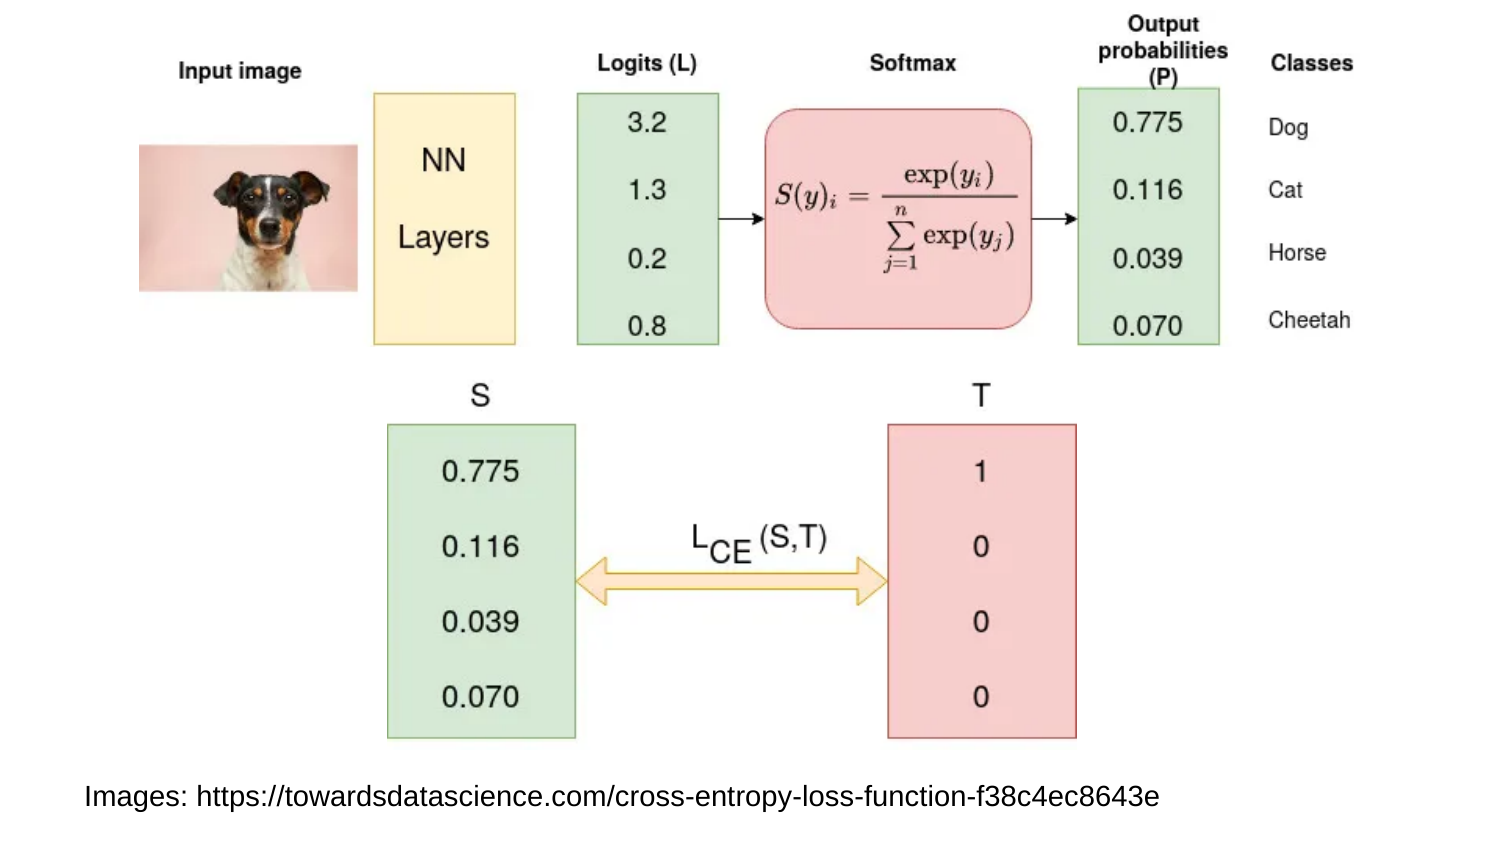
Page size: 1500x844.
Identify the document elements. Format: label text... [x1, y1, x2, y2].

picture [139, 10, 1361, 347]
text_box Images: https://towardsdatascience.com/cross-entropy-loss-function-f38c4ec8643e [69, 762, 1277, 828]
picture [387, 374, 1078, 750]
